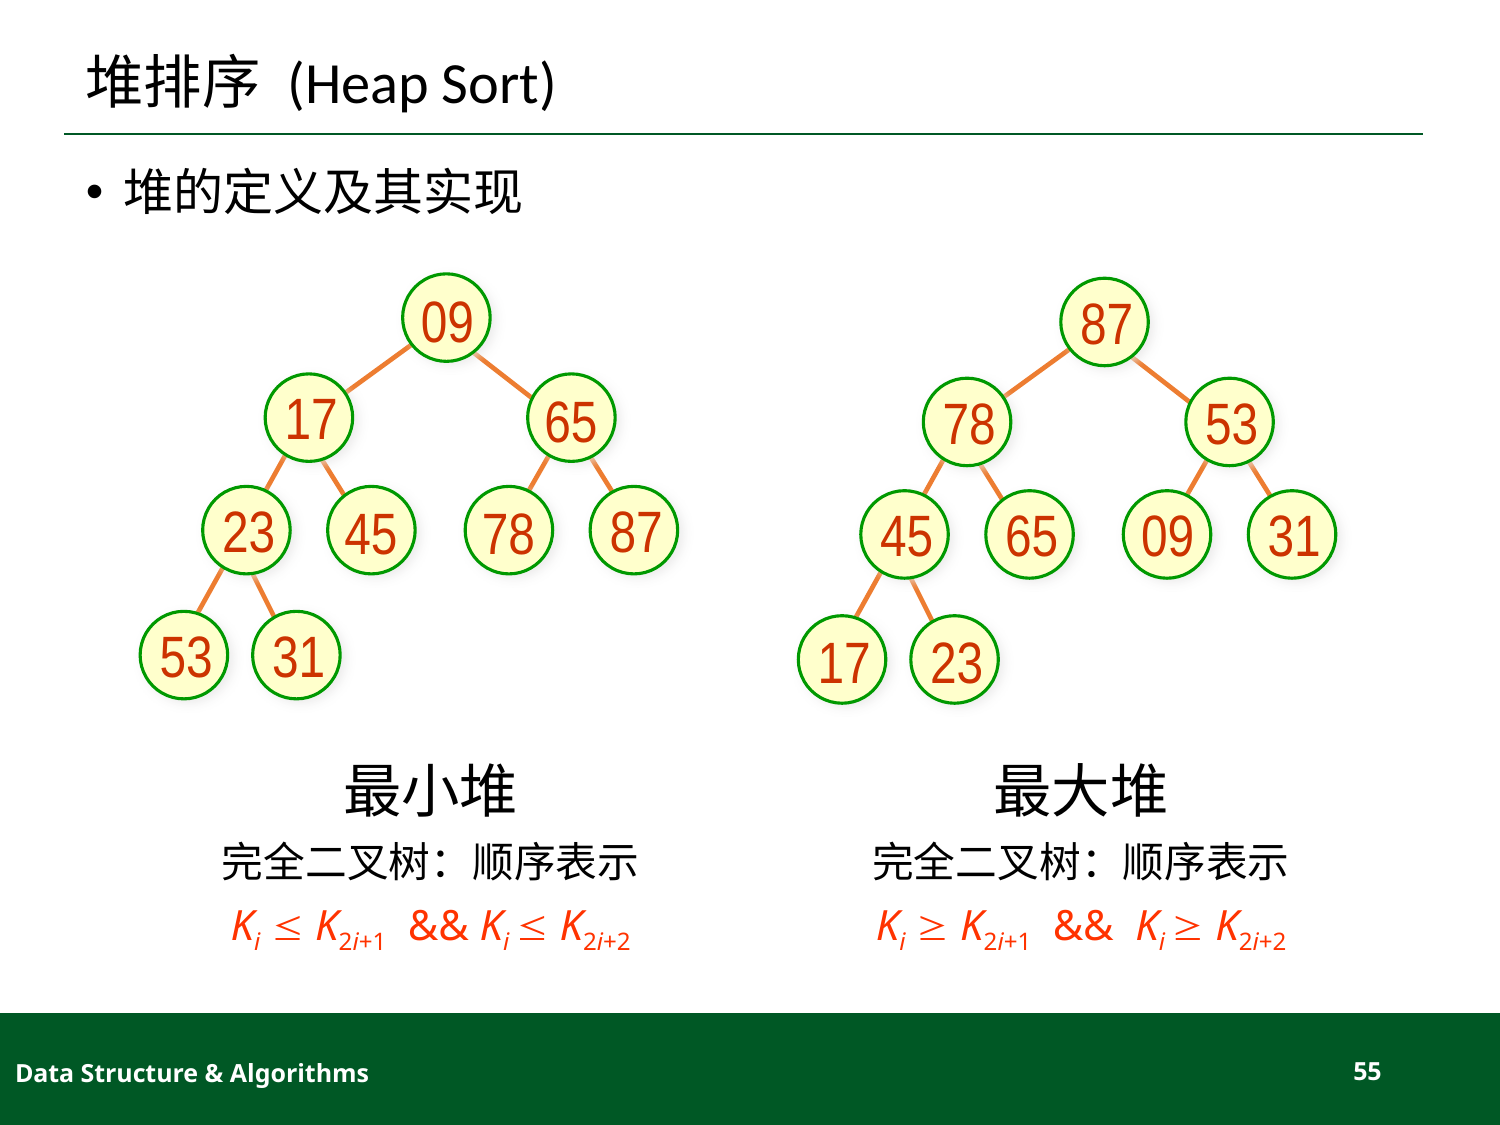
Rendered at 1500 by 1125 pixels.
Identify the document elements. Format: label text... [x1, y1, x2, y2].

text_box 最大堆 完全二叉树：顺序表示 Ki  K2i+1 && Ki  K2i+2 [794, 746, 1368, 963]
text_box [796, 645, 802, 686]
text_box 53 [144, 611, 228, 697]
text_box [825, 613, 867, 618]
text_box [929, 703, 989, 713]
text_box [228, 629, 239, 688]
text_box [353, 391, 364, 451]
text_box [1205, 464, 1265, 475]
text_box [860, 515, 865, 553]
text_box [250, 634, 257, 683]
text_box [1248, 516, 1252, 552]
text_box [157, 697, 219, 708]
text_box [140, 637, 144, 673]
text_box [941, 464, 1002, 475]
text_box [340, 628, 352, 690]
list 堆的定义及其实现 [70, 160, 1430, 991]
text_box 78 [467, 488, 550, 574]
text_box 87 [1065, 278, 1149, 364]
text_box [985, 515, 990, 553]
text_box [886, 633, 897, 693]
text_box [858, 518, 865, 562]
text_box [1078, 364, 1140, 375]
footer Data Structure & Algorithms [0, 1042, 507, 1103]
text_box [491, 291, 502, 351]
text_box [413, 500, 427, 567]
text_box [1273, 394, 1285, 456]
text_box 09 [404, 276, 491, 362]
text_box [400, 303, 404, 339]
text_box 78 [927, 378, 1011, 464]
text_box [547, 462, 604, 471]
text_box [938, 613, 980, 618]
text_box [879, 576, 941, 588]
slide_number 55 [1059, 1042, 1397, 1103]
text_box [590, 512, 594, 548]
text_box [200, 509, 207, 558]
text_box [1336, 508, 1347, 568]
text_box [202, 511, 207, 549]
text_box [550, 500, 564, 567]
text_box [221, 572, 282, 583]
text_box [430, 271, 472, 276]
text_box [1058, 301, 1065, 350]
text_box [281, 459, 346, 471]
text_box 31 [257, 611, 340, 697]
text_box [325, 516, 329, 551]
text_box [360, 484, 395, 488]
text_box [798, 641, 802, 677]
text_box [923, 404, 927, 440]
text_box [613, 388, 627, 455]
text_box 最小堆 完全二叉树：顺序表示 Ki  K2i+1 && Ki  K2i+2 [185, 746, 676, 963]
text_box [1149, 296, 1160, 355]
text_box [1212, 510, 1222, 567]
text_box 45 [329, 488, 413, 574]
text_box 31 [1252, 490, 1336, 576]
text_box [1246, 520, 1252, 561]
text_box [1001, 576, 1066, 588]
text_box [1185, 403, 1190, 441]
text_box 65 [990, 490, 1074, 576]
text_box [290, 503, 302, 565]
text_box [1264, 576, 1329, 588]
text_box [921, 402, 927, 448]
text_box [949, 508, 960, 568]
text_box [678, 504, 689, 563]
text_box [1060, 303, 1065, 341]
text_box [252, 636, 257, 674]
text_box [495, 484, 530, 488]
text_box 17 [269, 374, 353, 459]
text_box 17 [802, 618, 886, 703]
text_box 65 [529, 376, 613, 462]
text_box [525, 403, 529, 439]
text_box [910, 640, 915, 678]
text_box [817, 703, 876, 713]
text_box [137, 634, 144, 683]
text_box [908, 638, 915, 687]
text_box 87 [594, 486, 678, 572]
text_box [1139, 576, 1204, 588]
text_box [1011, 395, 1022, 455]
text_box [265, 399, 269, 436]
text_box 23 [915, 618, 999, 703]
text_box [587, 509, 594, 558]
text_box 09 [1123, 490, 1212, 576]
title 堆排序 (Heap Sort) [70, 34, 1430, 135]
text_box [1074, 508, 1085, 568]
text_box 45 [865, 490, 949, 576]
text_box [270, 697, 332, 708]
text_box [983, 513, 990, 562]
text_box 53 [1190, 378, 1273, 464]
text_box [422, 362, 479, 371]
text_box 23 [207, 486, 290, 572]
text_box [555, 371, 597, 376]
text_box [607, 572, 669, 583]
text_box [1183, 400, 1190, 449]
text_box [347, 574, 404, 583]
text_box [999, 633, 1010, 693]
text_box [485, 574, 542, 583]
